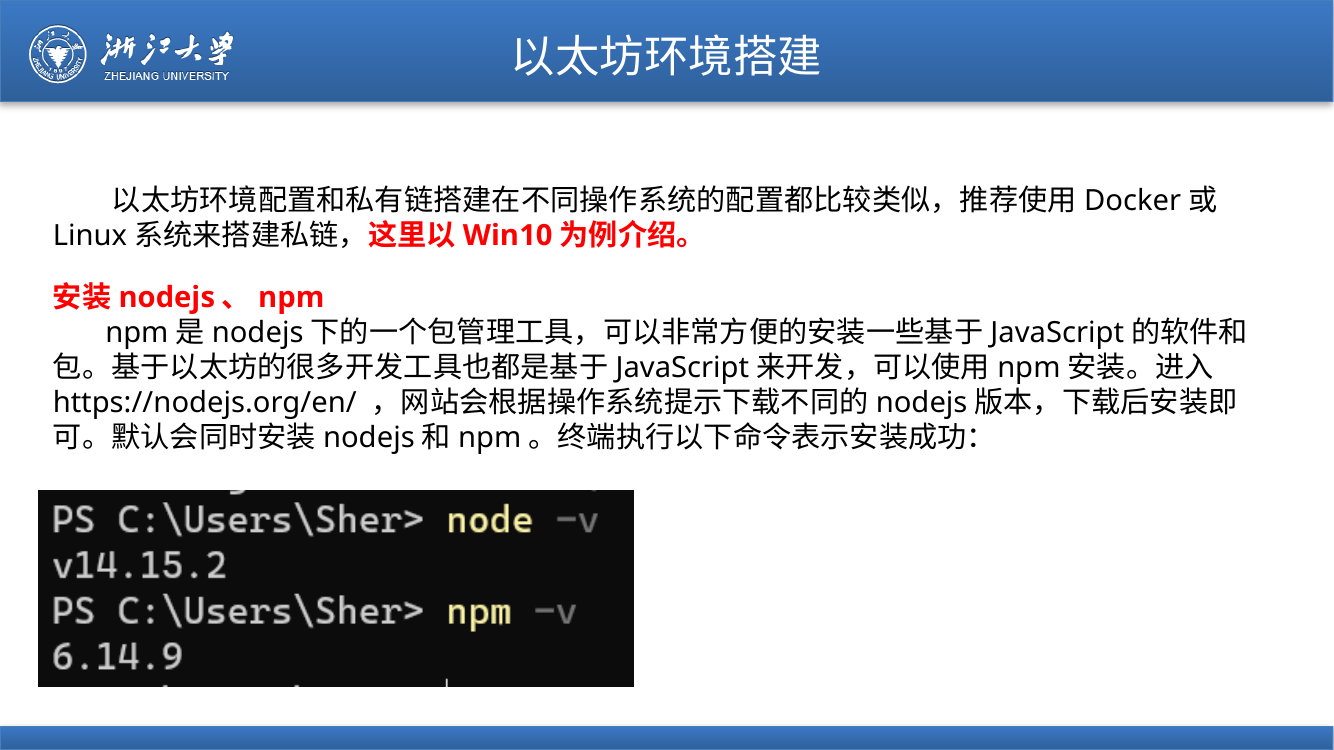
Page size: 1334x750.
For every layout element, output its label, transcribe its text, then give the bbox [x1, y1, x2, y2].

picture [38, 490, 634, 687]
text_box 以太坊环境配置和私有链搭建在不同操作系统的配置都比较类似，推荐使用Docker或Linux系统来搭建私链，这里以Win10为例介绍。 [38, 173, 1296, 259]
text_box 安装nodejs、npm npm是nodejs下的一个包管理工具，可以非常方便的安装一些基于JavaScript的软件和包。基于以太坊的很多开发工具也都是基于JavaScript来开发，可以使用npm安装。进入https://nodejs.org/en/ ，网站会根据操作系统提示下载不同的nodejs版本，下载后安装即可。默认会同时安装nodejs和npm。终端执行以下命令表示安装成功： [38, 271, 1304, 706]
title 以太坊环境搭建 [0, 19, 1334, 91]
